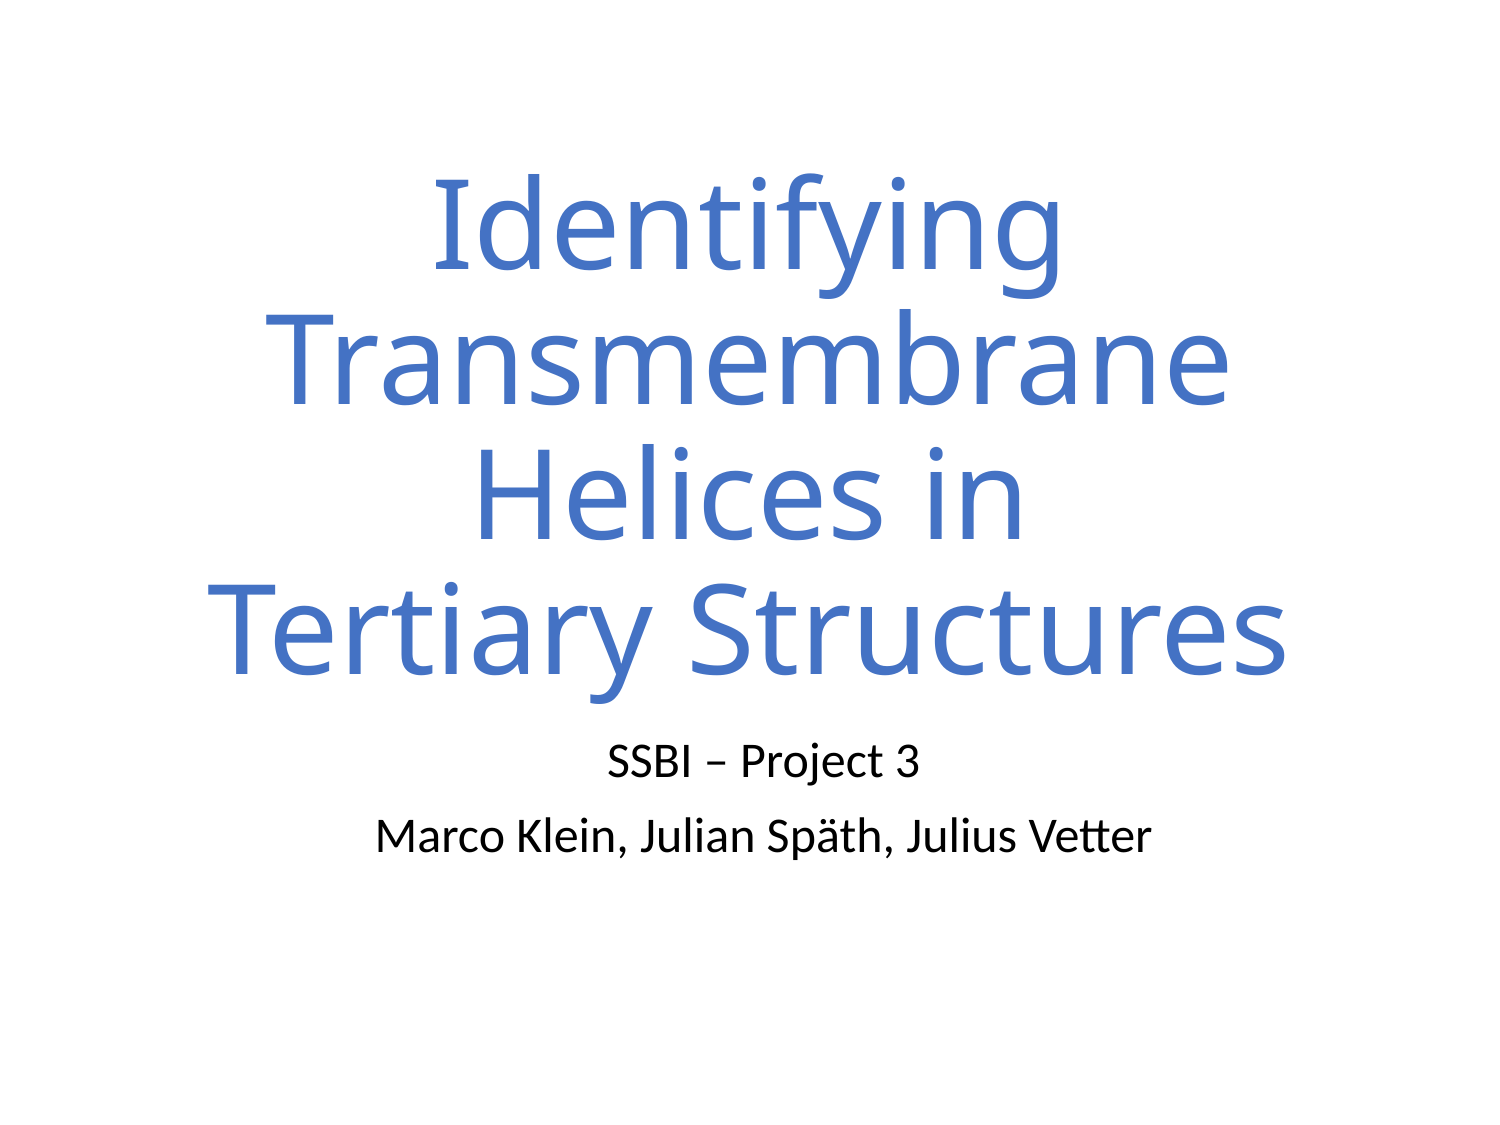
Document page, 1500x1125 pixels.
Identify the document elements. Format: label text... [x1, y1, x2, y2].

subtitle SSBI – Project 3 Marco Klein, Julian Späth, Julius Vetter [201, 726, 1327, 931]
title Identifying Transmembrane Helices in Tertiary Structures [187, 154, 1313, 709]
